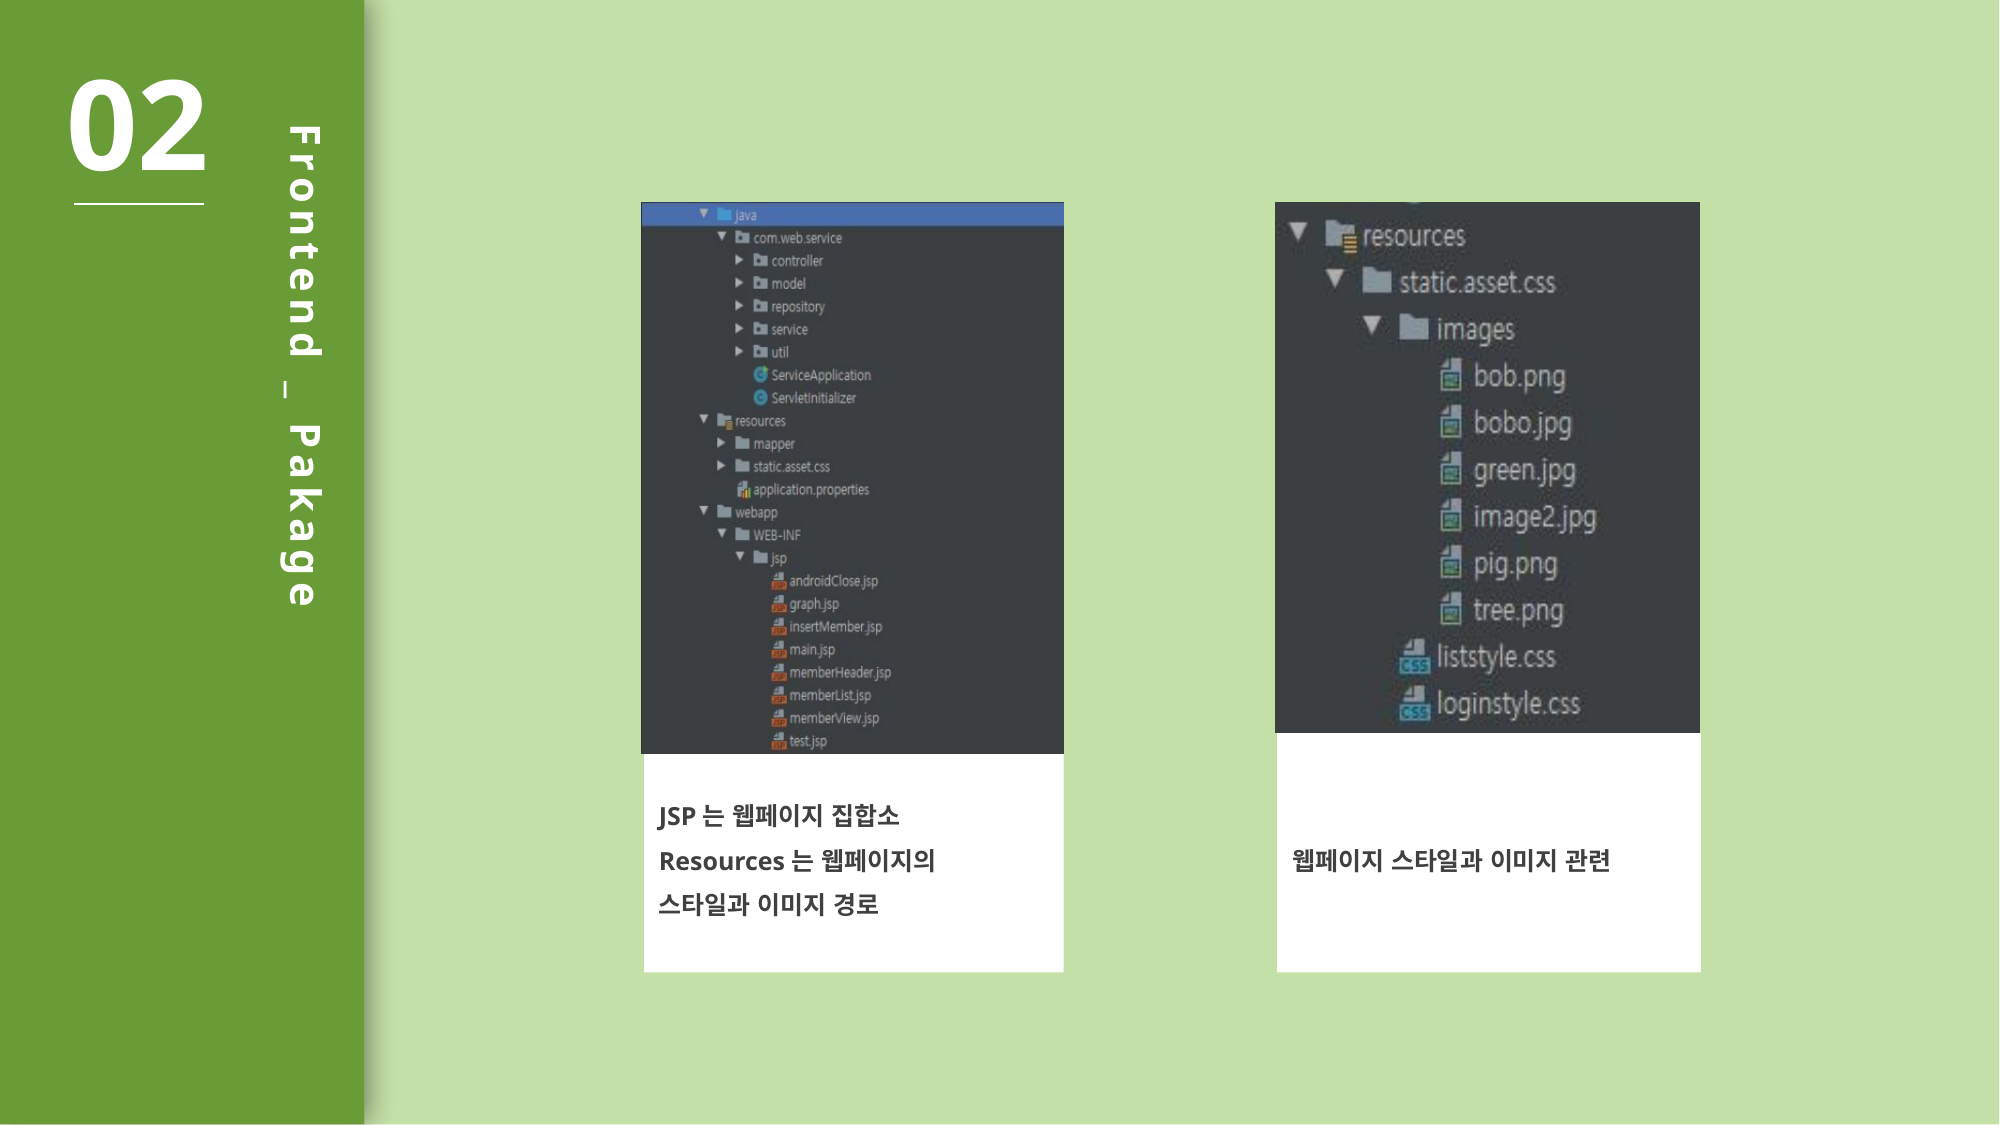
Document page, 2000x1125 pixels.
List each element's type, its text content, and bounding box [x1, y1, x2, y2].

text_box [363, 0, 2000, 1125]
picture [640, 201, 1065, 755]
text_box 02 [51, 38, 224, 204]
picture [1275, 201, 1701, 734]
text_box Frontend _ Pakage [0, 0, 359, 1125]
